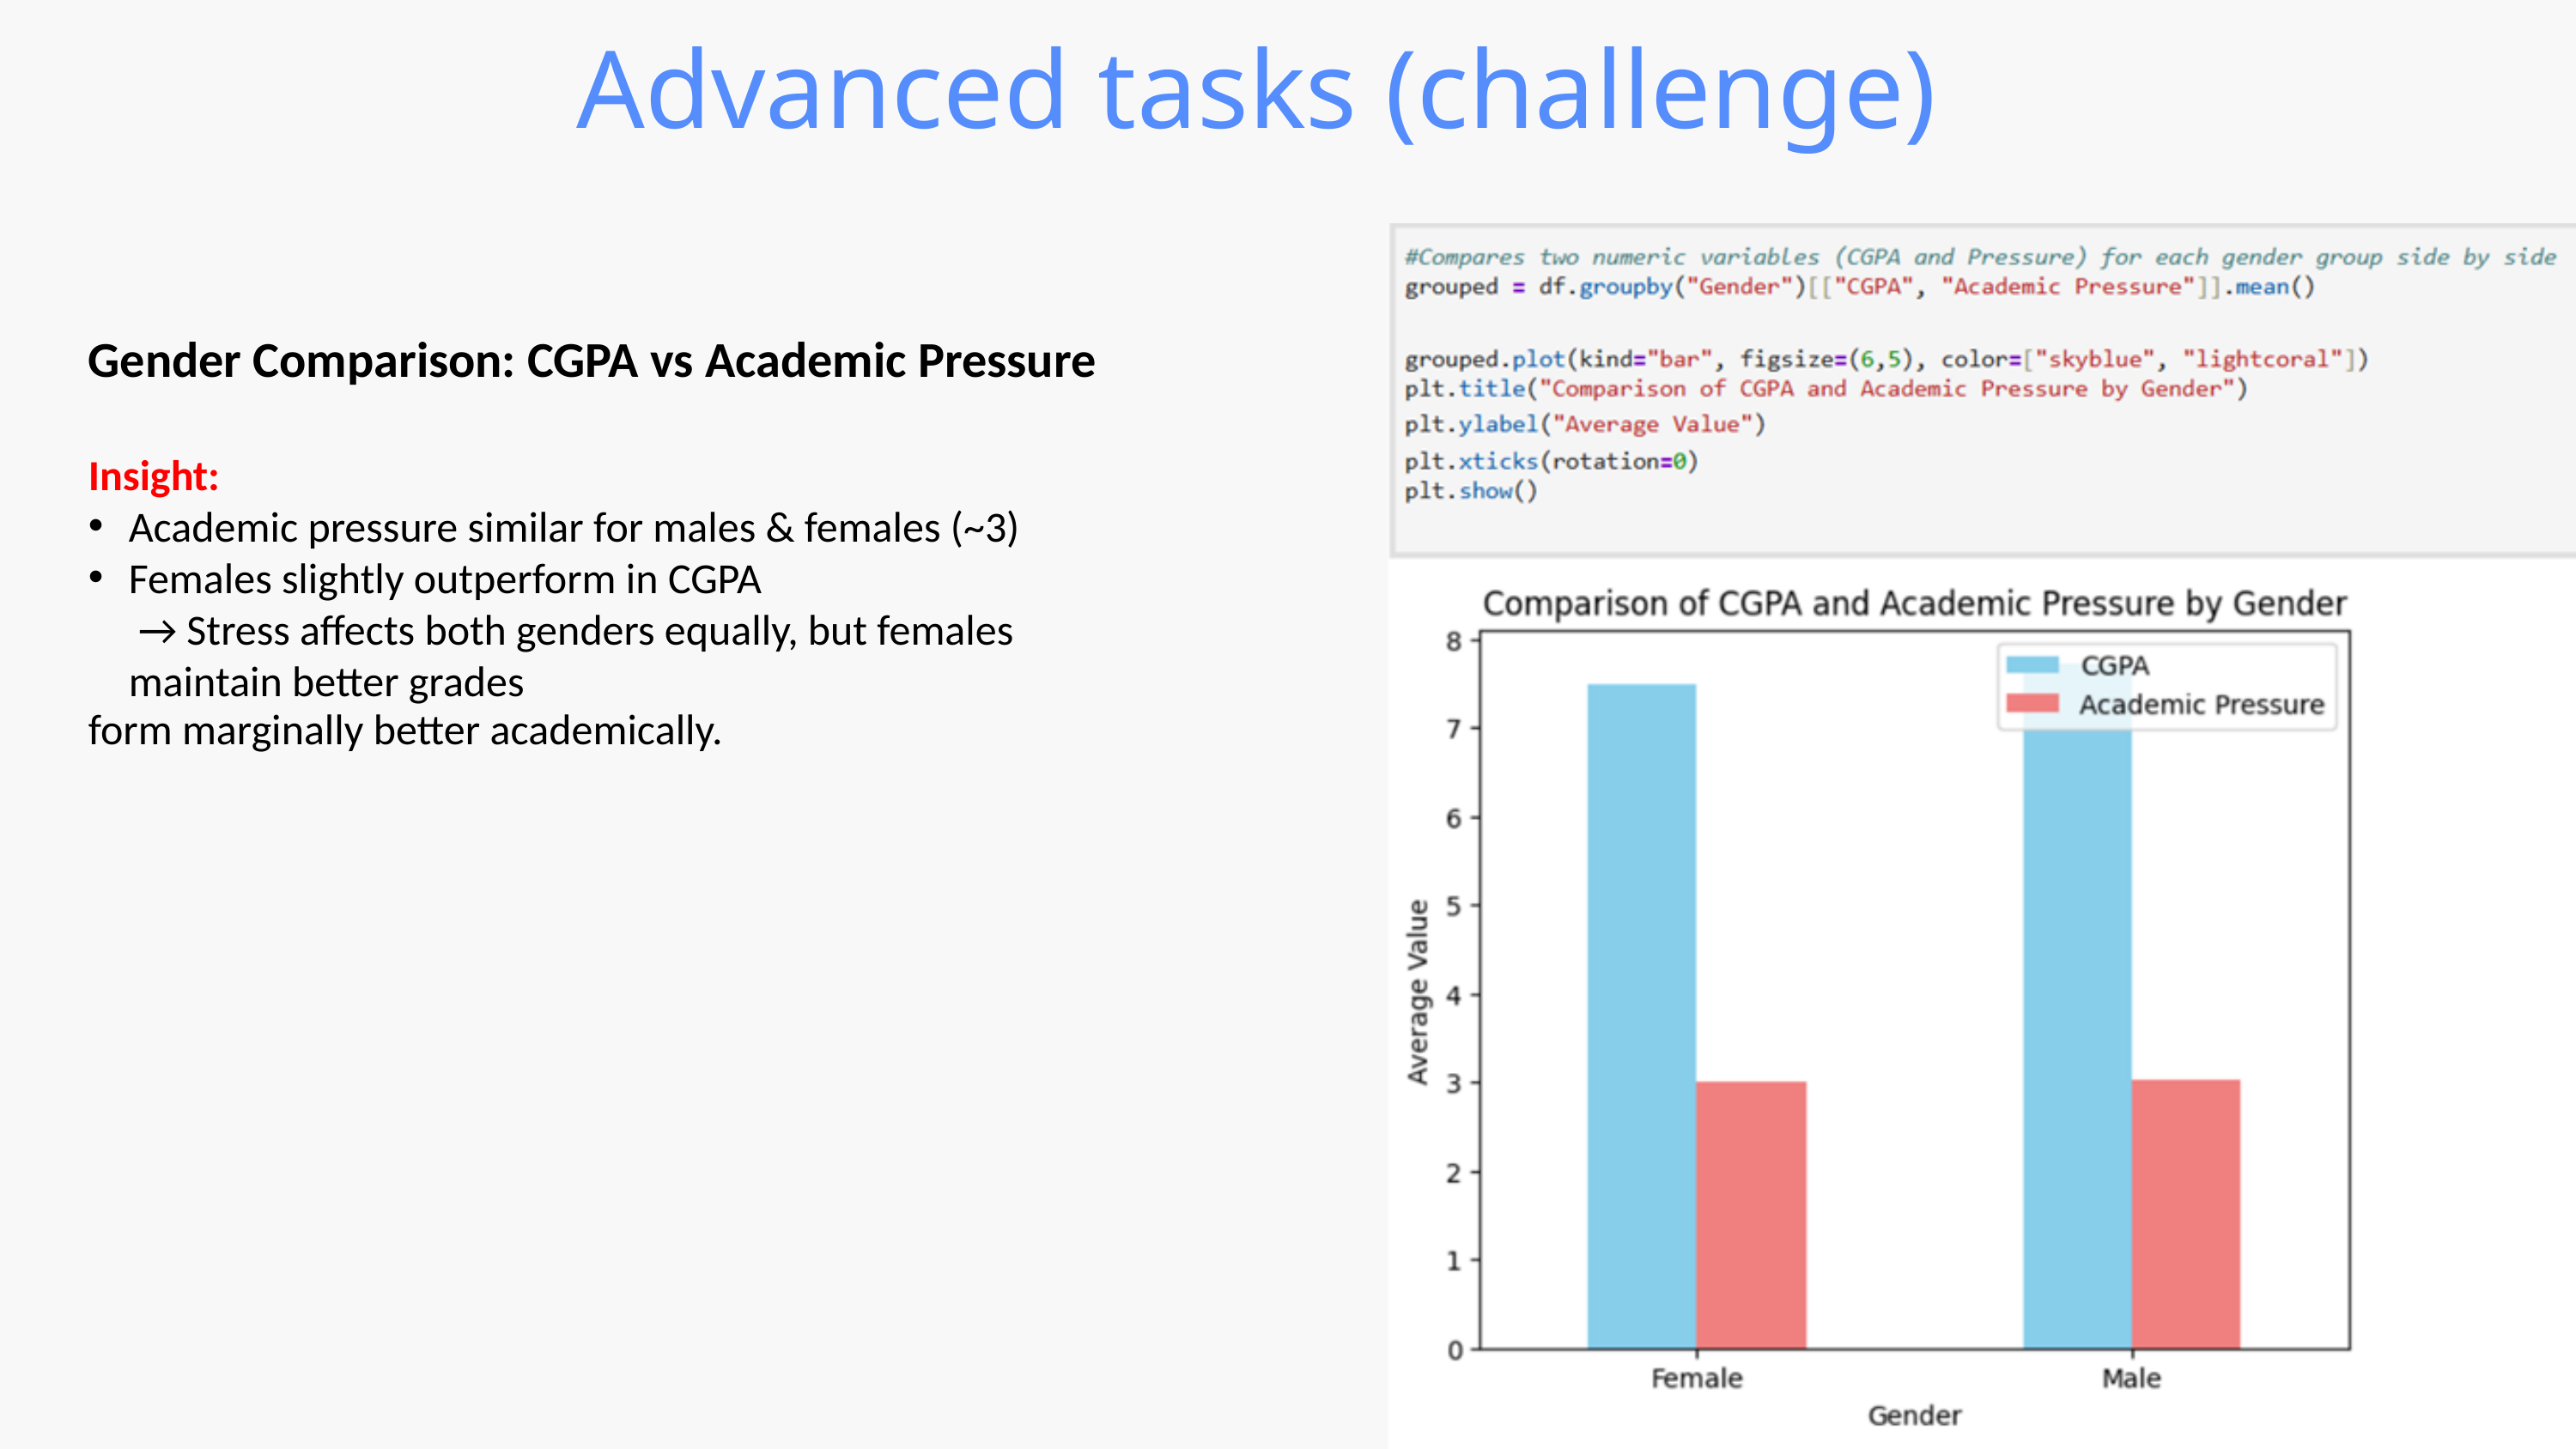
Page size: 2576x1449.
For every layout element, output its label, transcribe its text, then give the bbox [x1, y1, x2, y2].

text_box Gender Comparison: CGPA vs Academic Pressure Insight: Academic pressure similar for males & females (~3) Females slightly outperform in CGPA → Stress affects both genders equally, but females maintain better grades form marginally better academically. [88, 327, 1125, 754]
text_box Advanced tasks (challenge) [113, 34, 2400, 150]
text_box [1388, 223, 2576, 1449]
